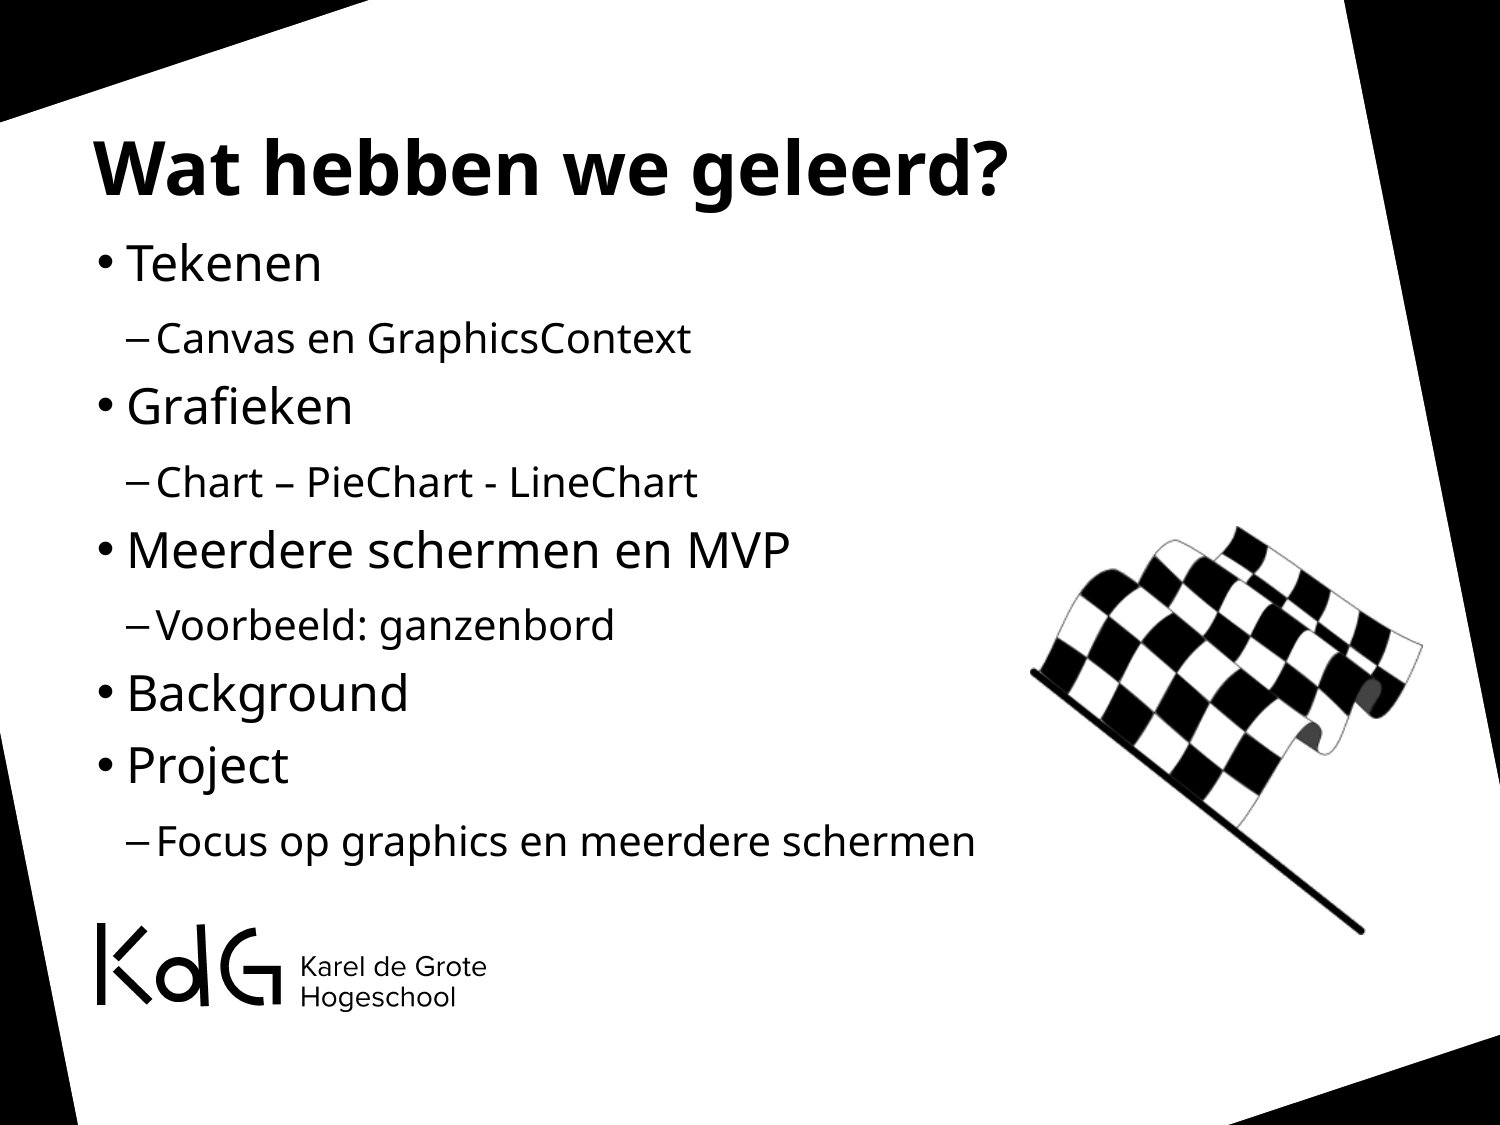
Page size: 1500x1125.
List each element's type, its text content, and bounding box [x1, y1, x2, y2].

text_box Tekenen Canvas en GraphicsContext Grafieken Chart – PieChart - LineChart Meerdere schermen en MVP Voorbeeld: ganzenbord Background Project Focus op graphics en meerdere schermen [81, 223, 1360, 875]
picture [97, 923, 486, 1012]
picture [1030, 525, 1424, 936]
text_box Wat hebben we geleerd? [78, 81, 1360, 219]
